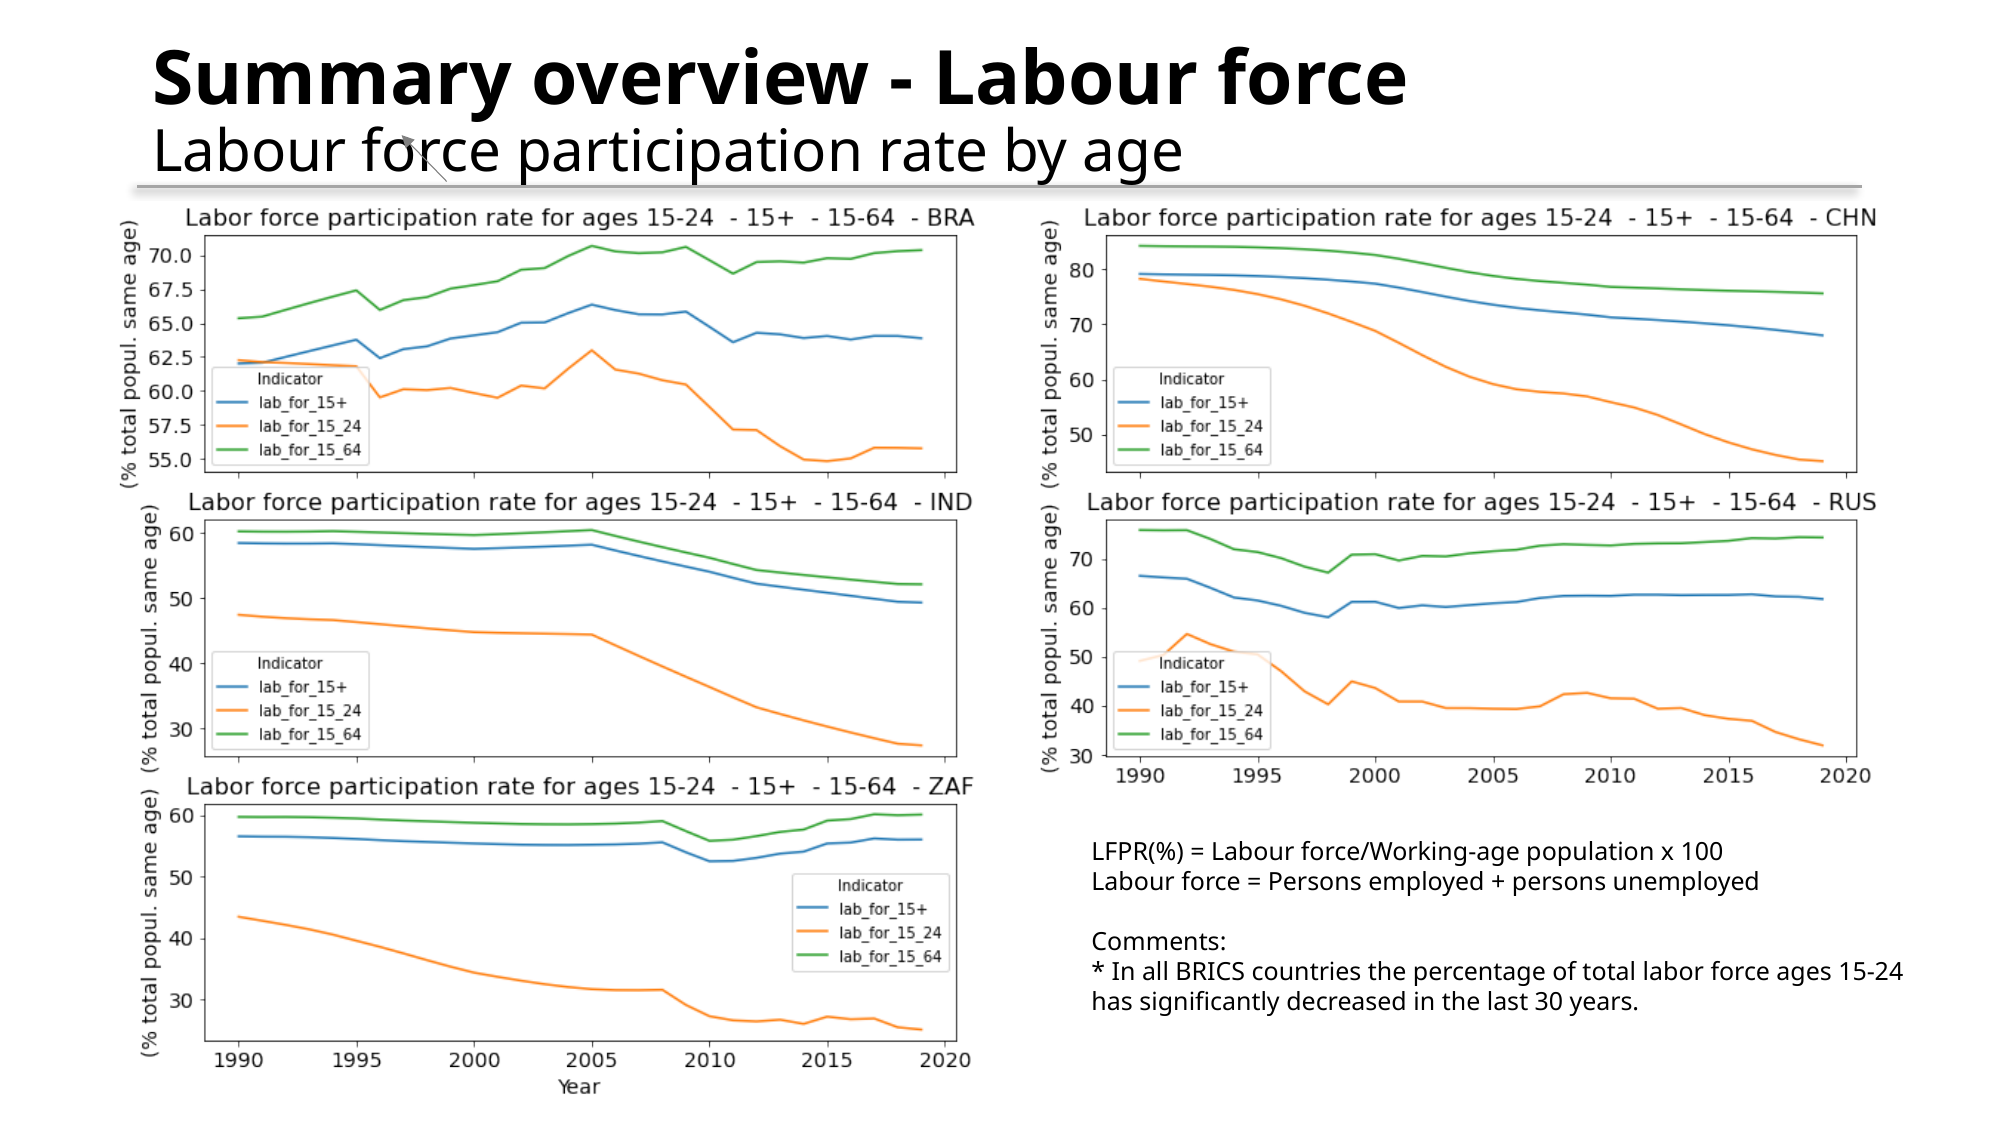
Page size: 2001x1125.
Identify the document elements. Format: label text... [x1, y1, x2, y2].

picture [111, 198, 1889, 1109]
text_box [401, 135, 447, 182]
text_box LFPR(%) = Labour force/Working-age population x 100 Labour force = Persons employed + persons unemployed Comments: * In all BRICS countries the percentage of total labor force ages 15-24 has significantly decreased in the last 30 years. [1889, 828, 1939, 1023]
title Summary overview - Labour force Labour force participation rate by age [137, 3, 1863, 198]
